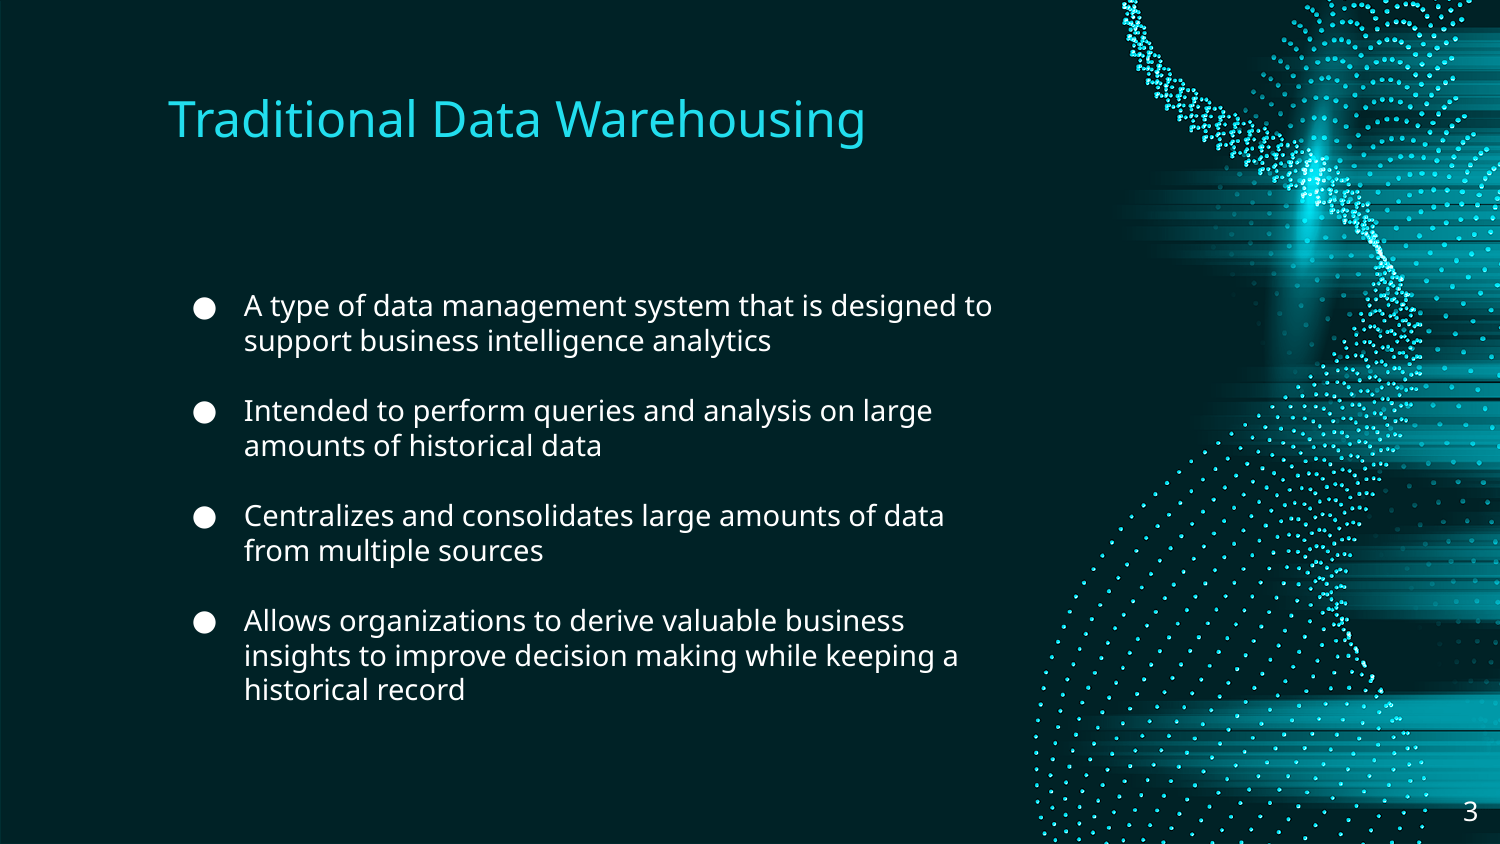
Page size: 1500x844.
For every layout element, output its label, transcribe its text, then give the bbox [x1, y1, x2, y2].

picture [0, 0, 1500, 844]
list A type of data management system that is designed to support business intelligence analytics Intended to perform queries and analysis on large amounts of historical data Centralizes and consolidates large amounts of data from multiple sources Allows organizations to derive valuable business insights to improve decision making while keeping a historical record [153, 272, 1013, 726]
slide_number ‹#› [1403, 779, 1494, 844]
title Traditional Data Warehousing [153, 72, 1194, 150]
